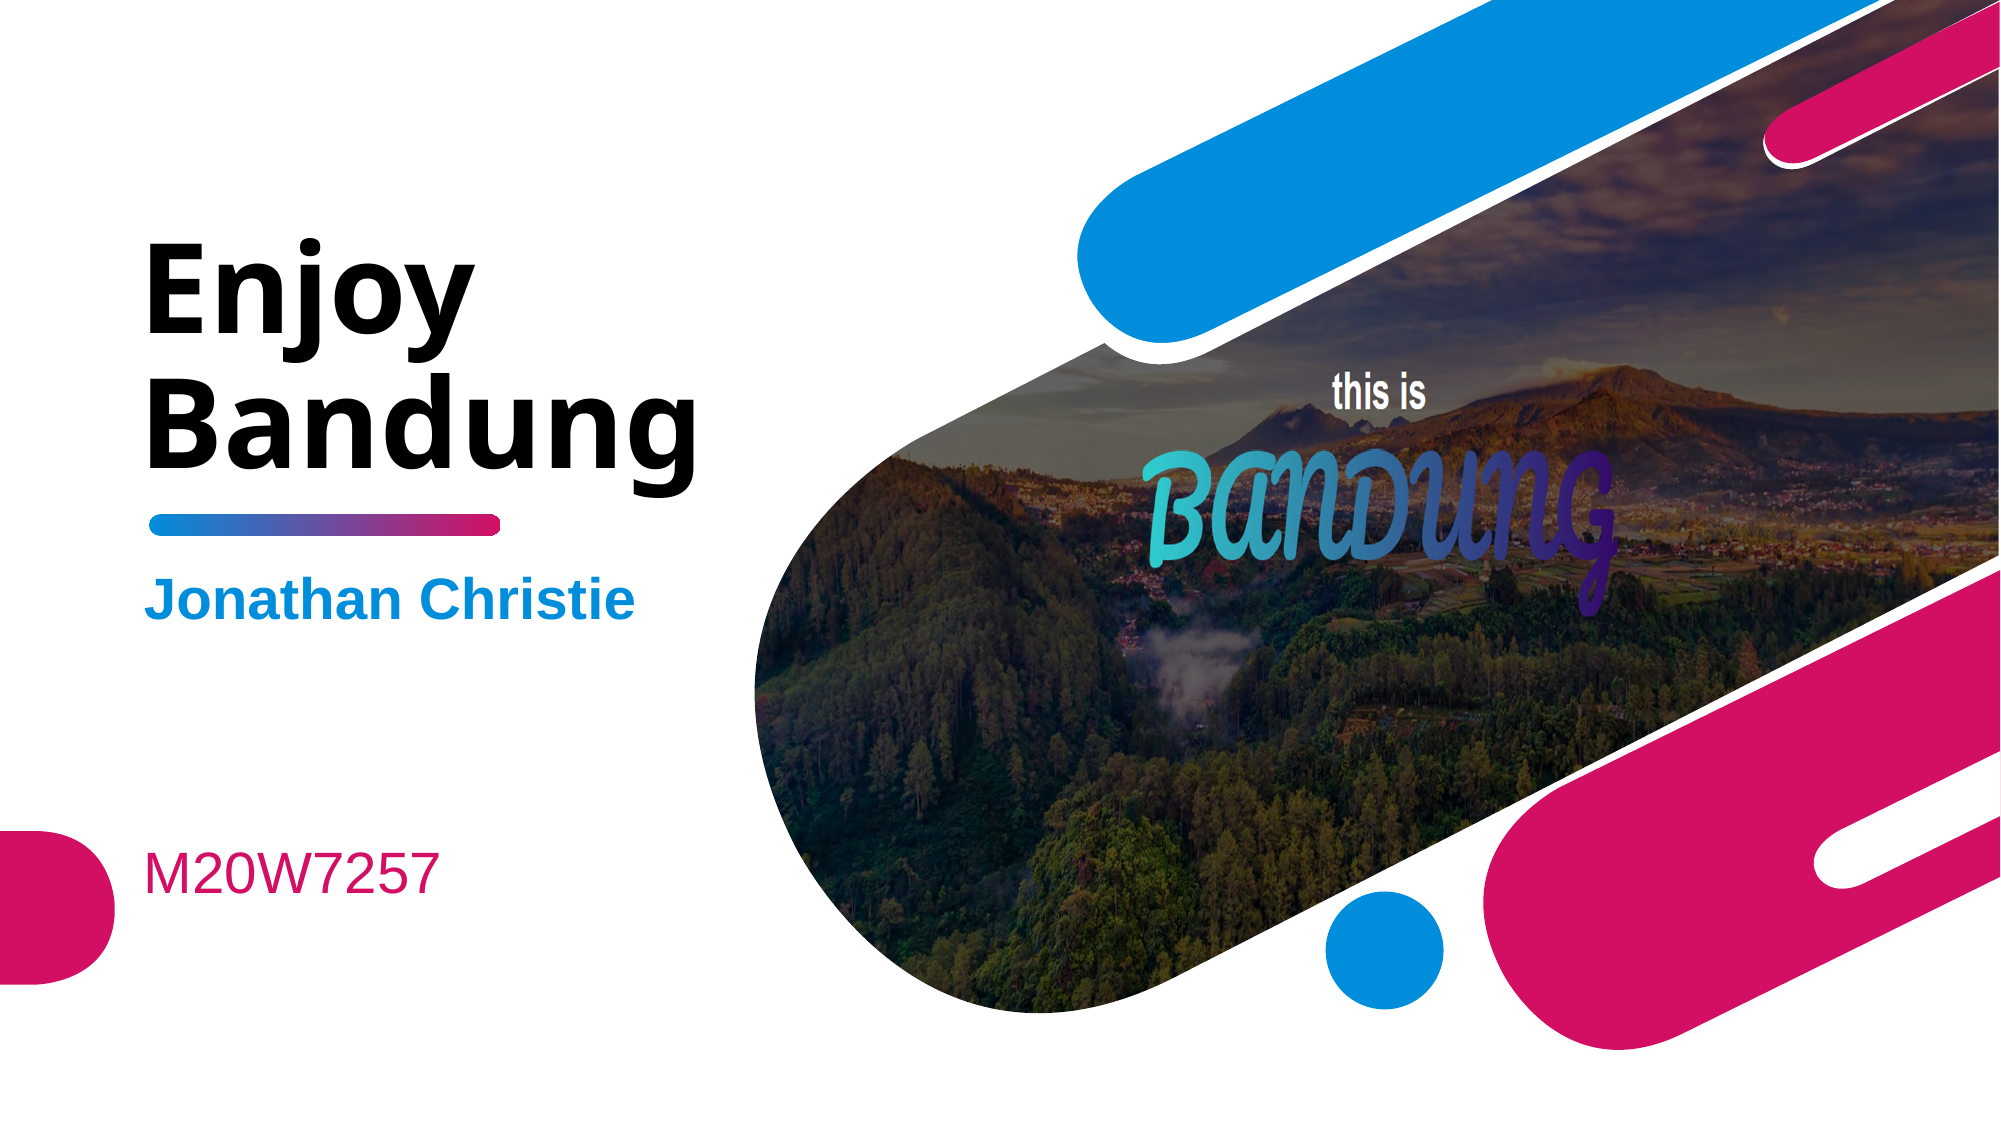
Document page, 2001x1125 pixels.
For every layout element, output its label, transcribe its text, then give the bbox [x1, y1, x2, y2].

list M20W7257 [128, 836, 754, 992]
picture [754, 0, 2000, 1014]
list Jonathan Christie [128, 561, 725, 718]
title Enjoy Bandung [124, 235, 754, 485]
